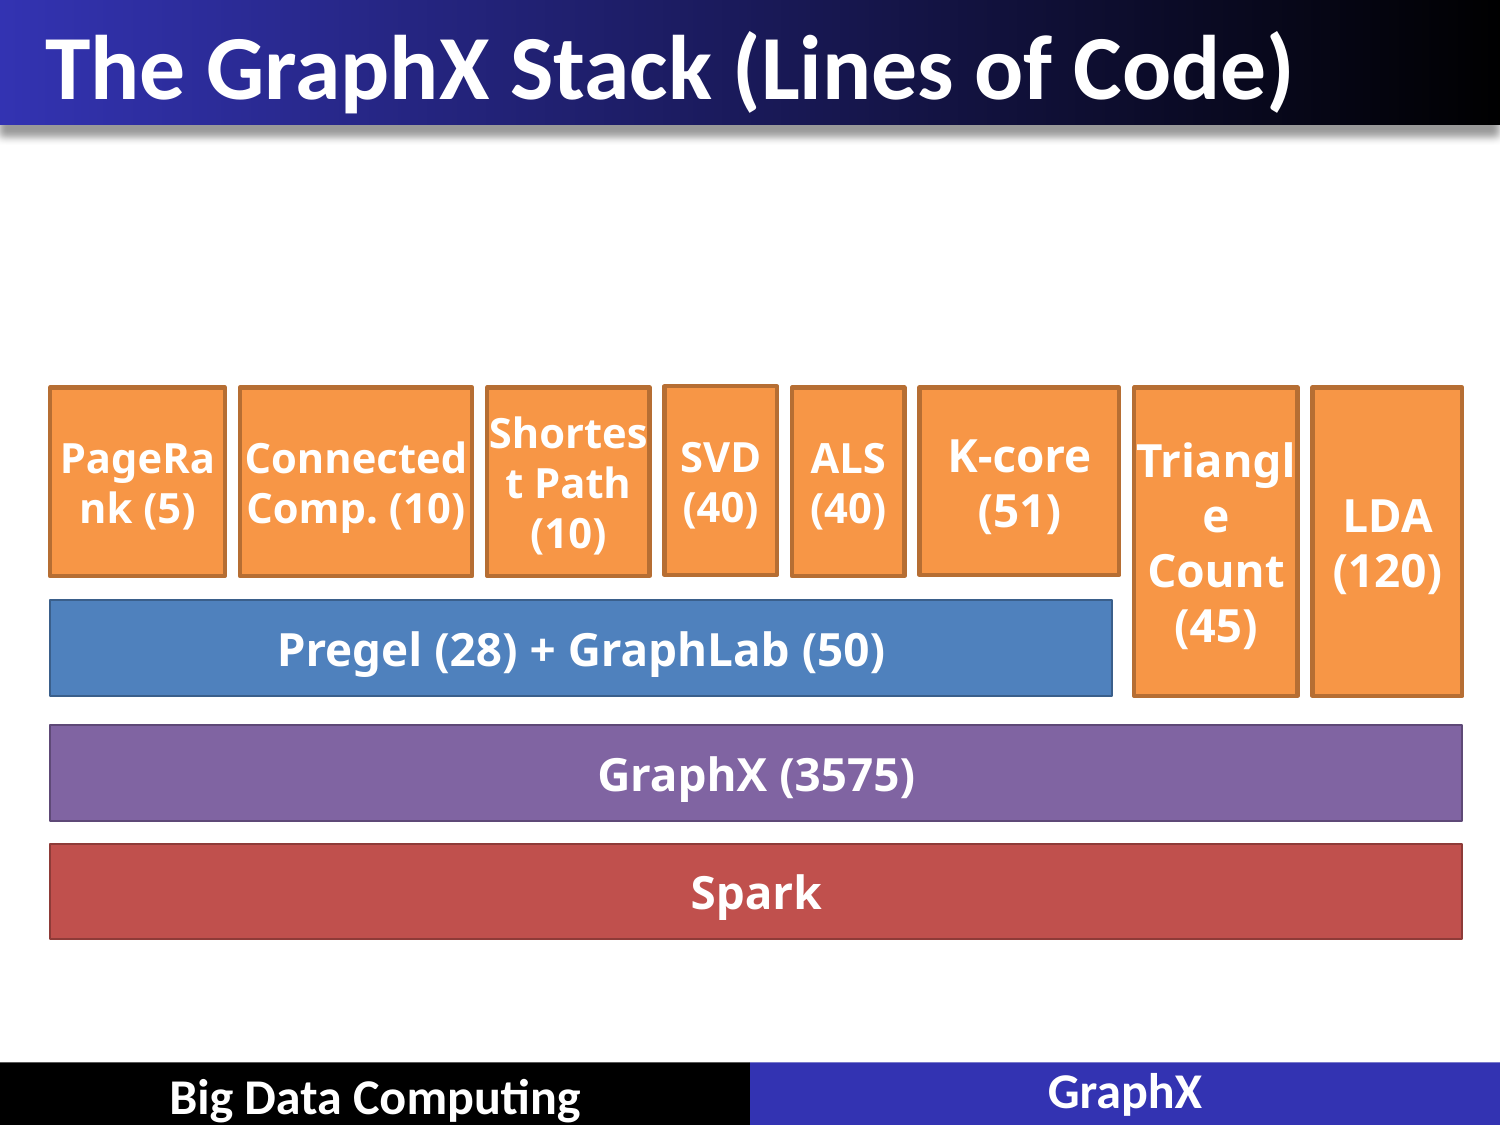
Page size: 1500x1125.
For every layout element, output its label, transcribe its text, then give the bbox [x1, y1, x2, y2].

text_box Triangle Count (45) [1132, 385, 1300, 698]
text_box Big Data Computing [0, 1070, 749, 1119]
text_box SVD (40) [662, 384, 779, 577]
text_box K-core (51) [917, 385, 1121, 577]
text_box ALS (40) [790, 385, 907, 578]
text_box GraphX [749, 1058, 1500, 1119]
text_box LDA (120) [1310, 385, 1464, 698]
text_box Pregel (28) + GraphLab (50) [48, 598, 1115, 698]
text_box Shortest Path (10) [485, 385, 652, 578]
text_box Spark [48, 842, 1464, 941]
text_box Connected Comp. (10) [238, 385, 474, 578]
text_box PageRank (5) [48, 385, 227, 578]
text_box GraphX (3575) [48, 723, 1464, 823]
title The GraphX Stack (Lines of Code) [0, 0, 1463, 126]
